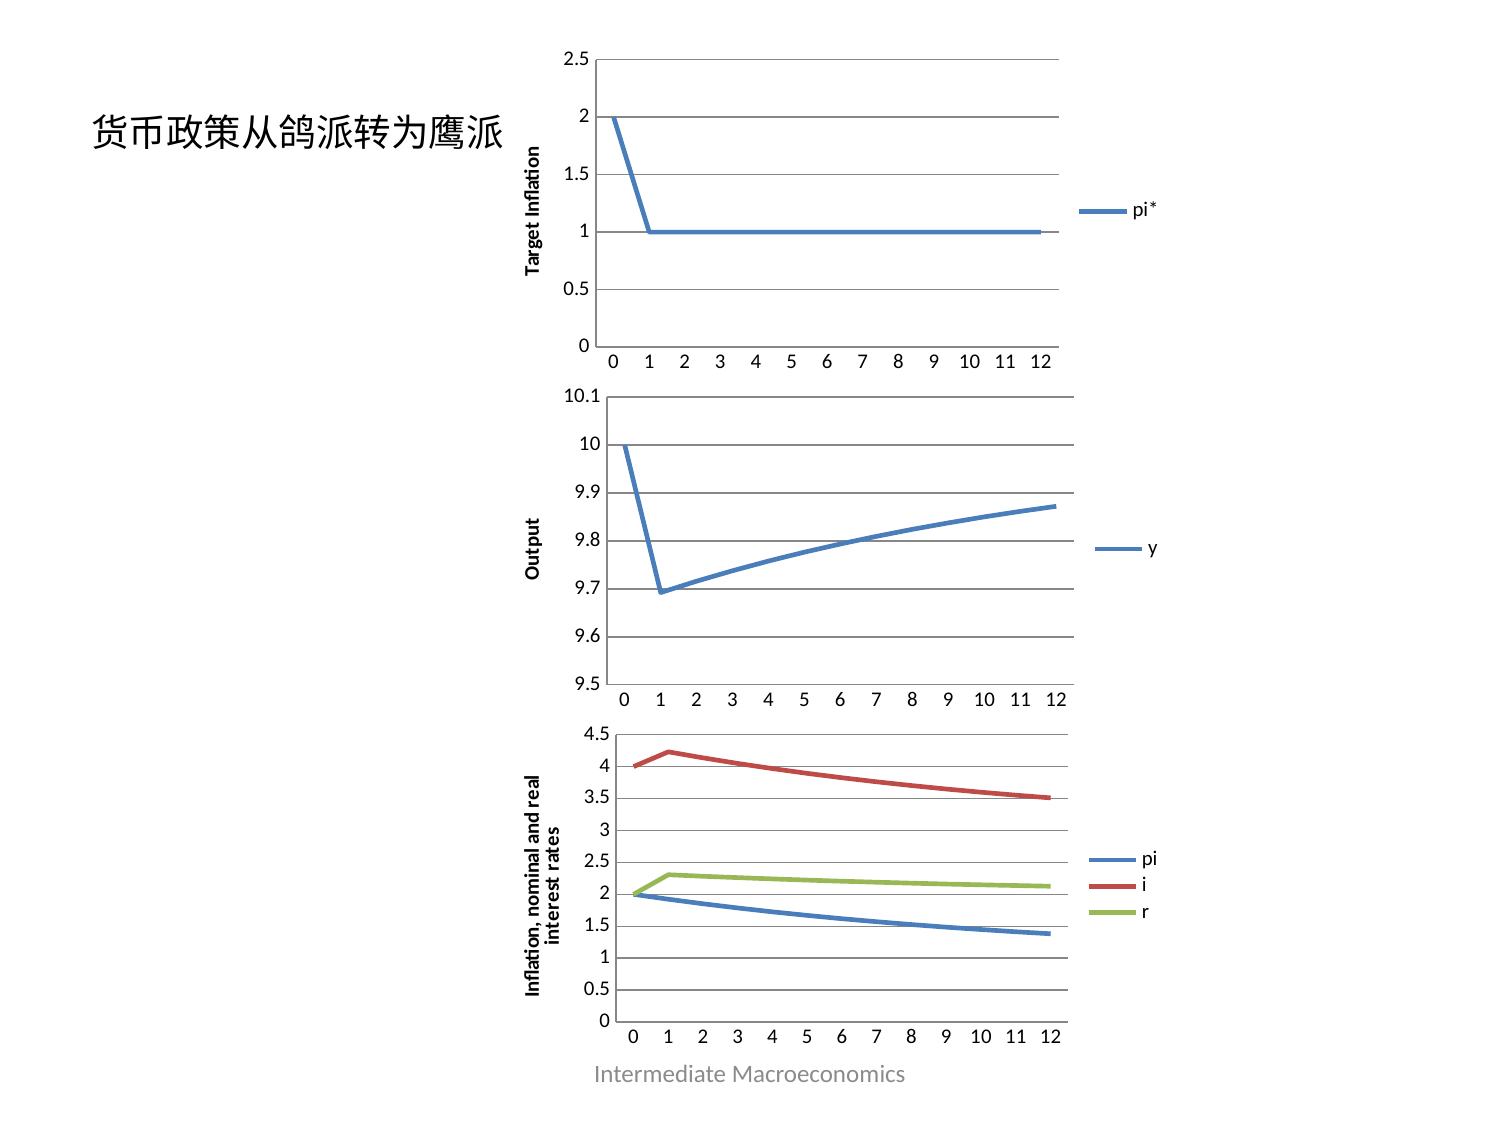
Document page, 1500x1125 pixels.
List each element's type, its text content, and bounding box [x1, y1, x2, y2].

text_box 货币政策从鸽派转为鹰派 [76, 101, 484, 162]
footer Intermediate Macroeconomics [512, 1065, 988, 1103]
chart [489, 42, 1177, 1056]
